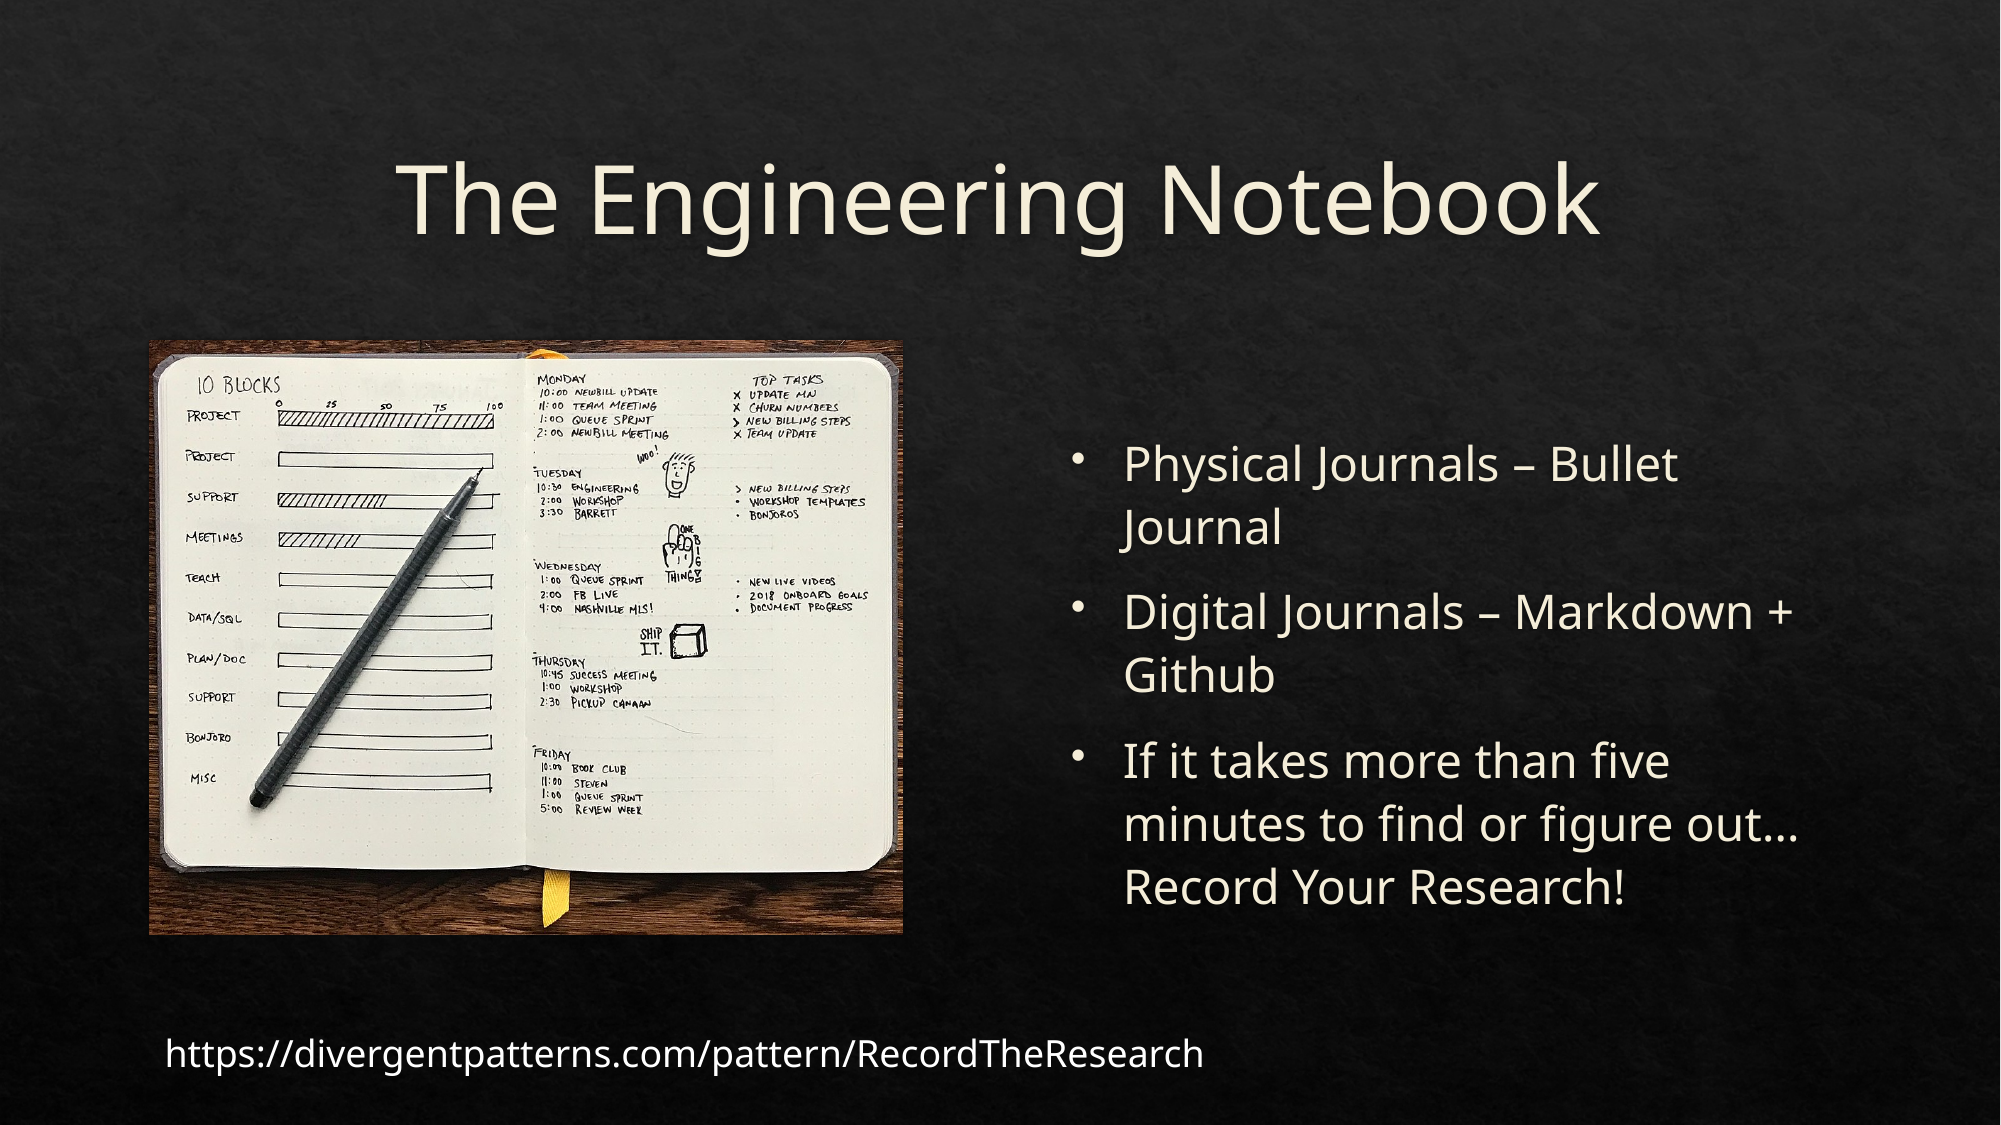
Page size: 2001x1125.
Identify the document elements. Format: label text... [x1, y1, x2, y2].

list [149, 340, 904, 936]
text_box https://divergentpatterns.com/pattern/RecordTheResearch [149, 1023, 1469, 1083]
title The Engineering Notebook [149, 99, 1849, 307]
list Physical Journals – Bullet Journal Digital Journals – Markdown + Github If it takes more than five minutes to find or figure out… Record Your Research! [1051, 340, 1849, 935]
